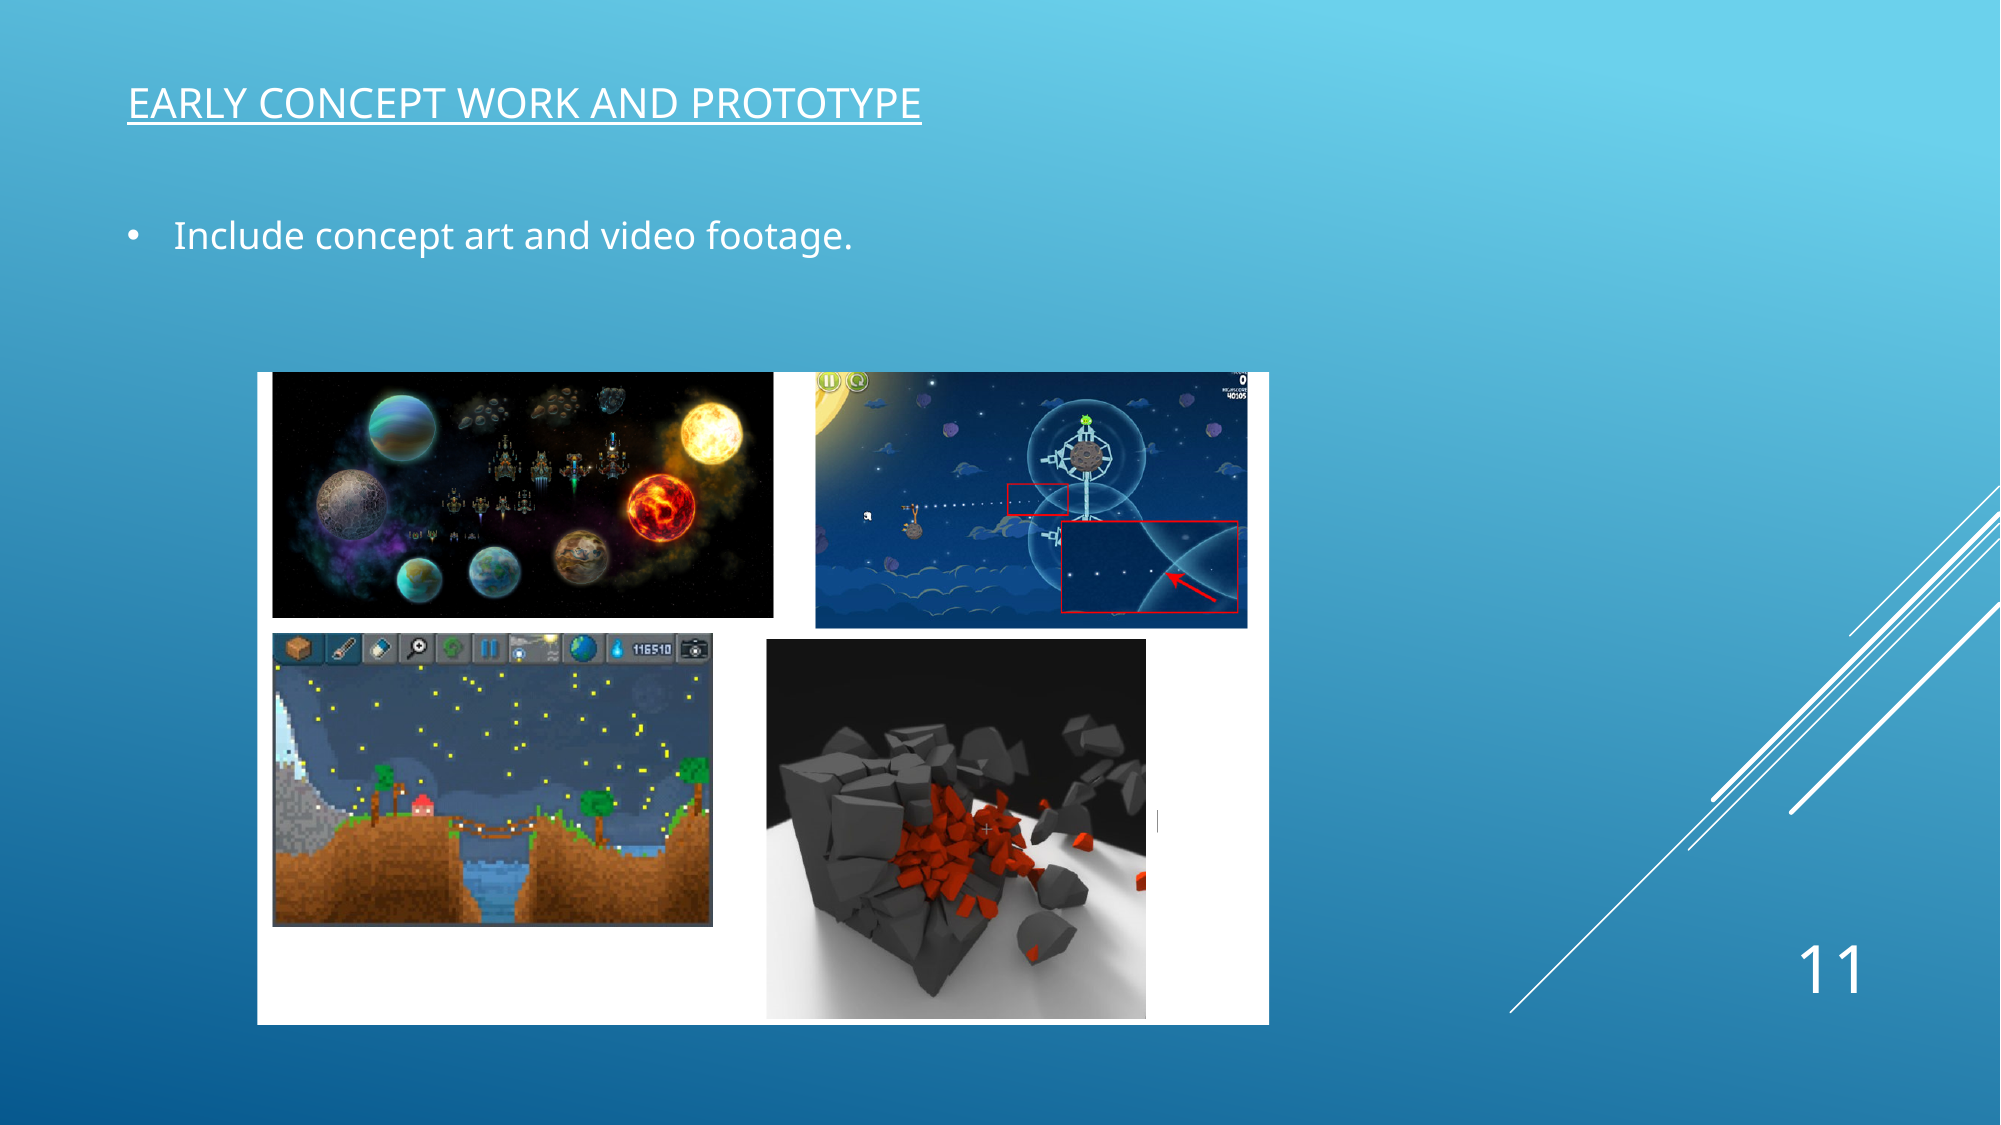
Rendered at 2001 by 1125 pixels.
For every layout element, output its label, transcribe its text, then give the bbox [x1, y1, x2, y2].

picture [257, 372, 1270, 1026]
text_box Include concept art and video footage. [112, 205, 1860, 310]
title Early concept work and Prototype [112, 59, 1513, 144]
slide_number 11 [1700, 915, 1888, 1025]
